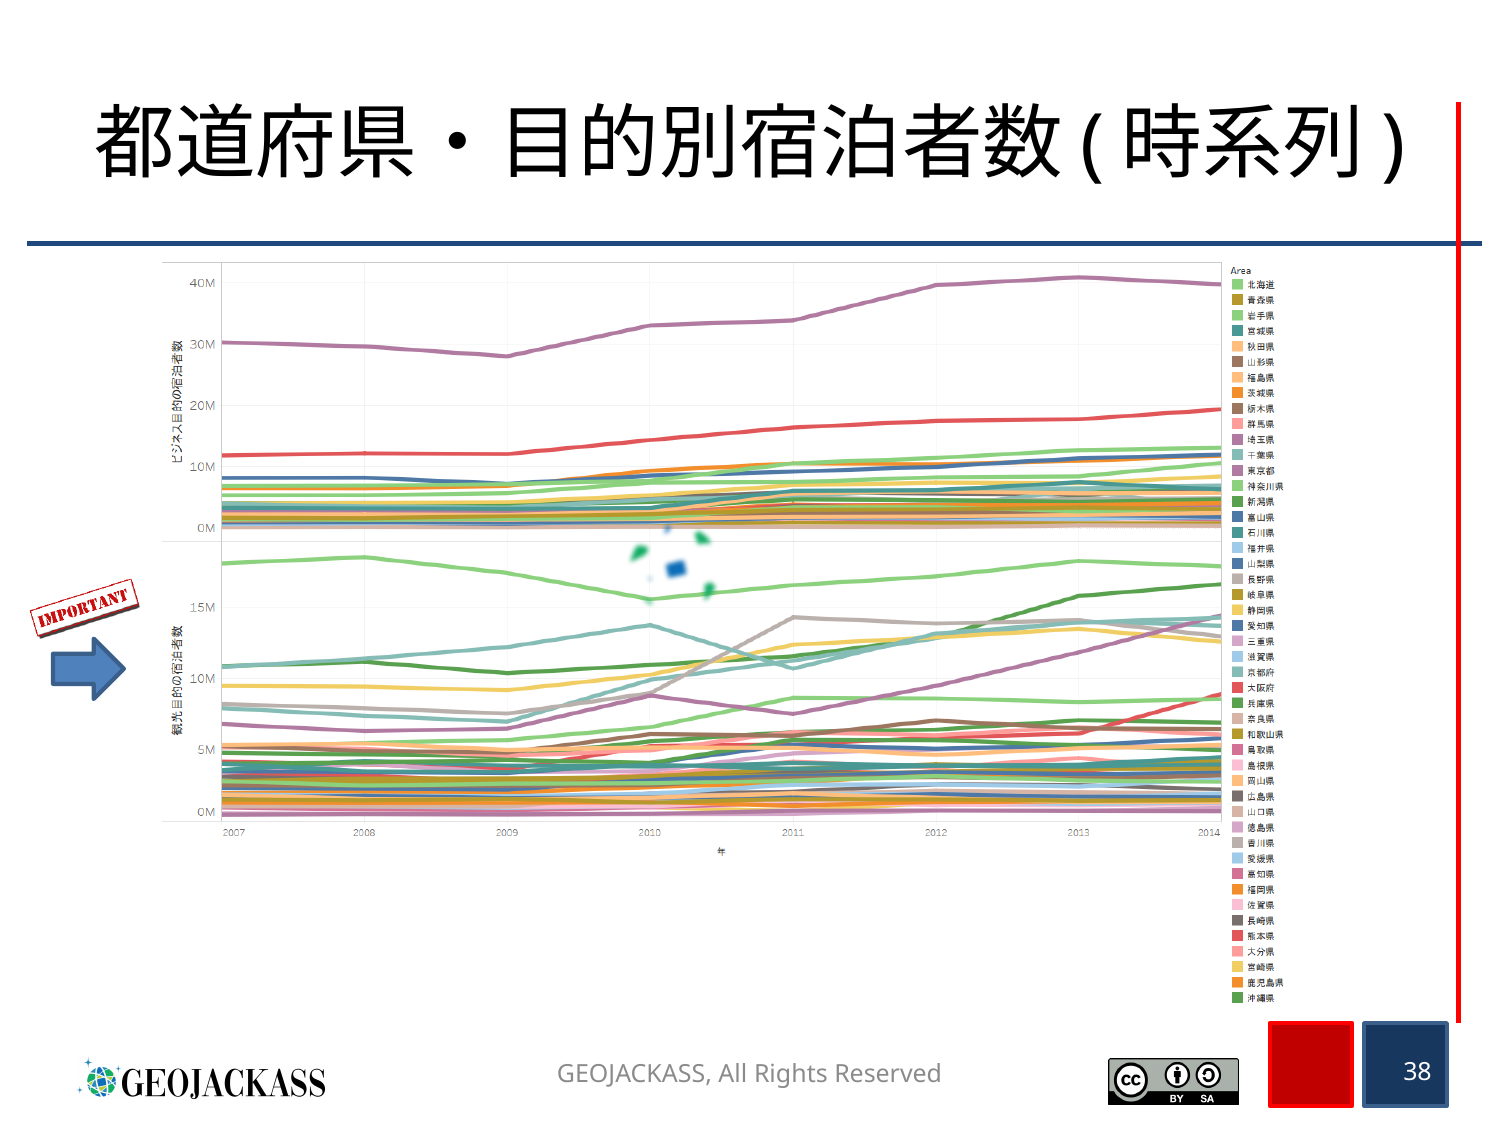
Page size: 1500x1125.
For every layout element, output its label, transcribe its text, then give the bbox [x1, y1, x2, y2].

picture [29, 577, 141, 639]
picture [1108, 1058, 1239, 1105]
picture [76, 1056, 327, 1101]
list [162, 262, 1338, 1006]
picture [584, 478, 751, 631]
footer GEOJACKASS, All Rights Reserved [512, 1042, 988, 1103]
text_box [50, 647, 126, 701]
title 都道府県・目的別宿泊者数(時系列) [75, 45, 1425, 233]
